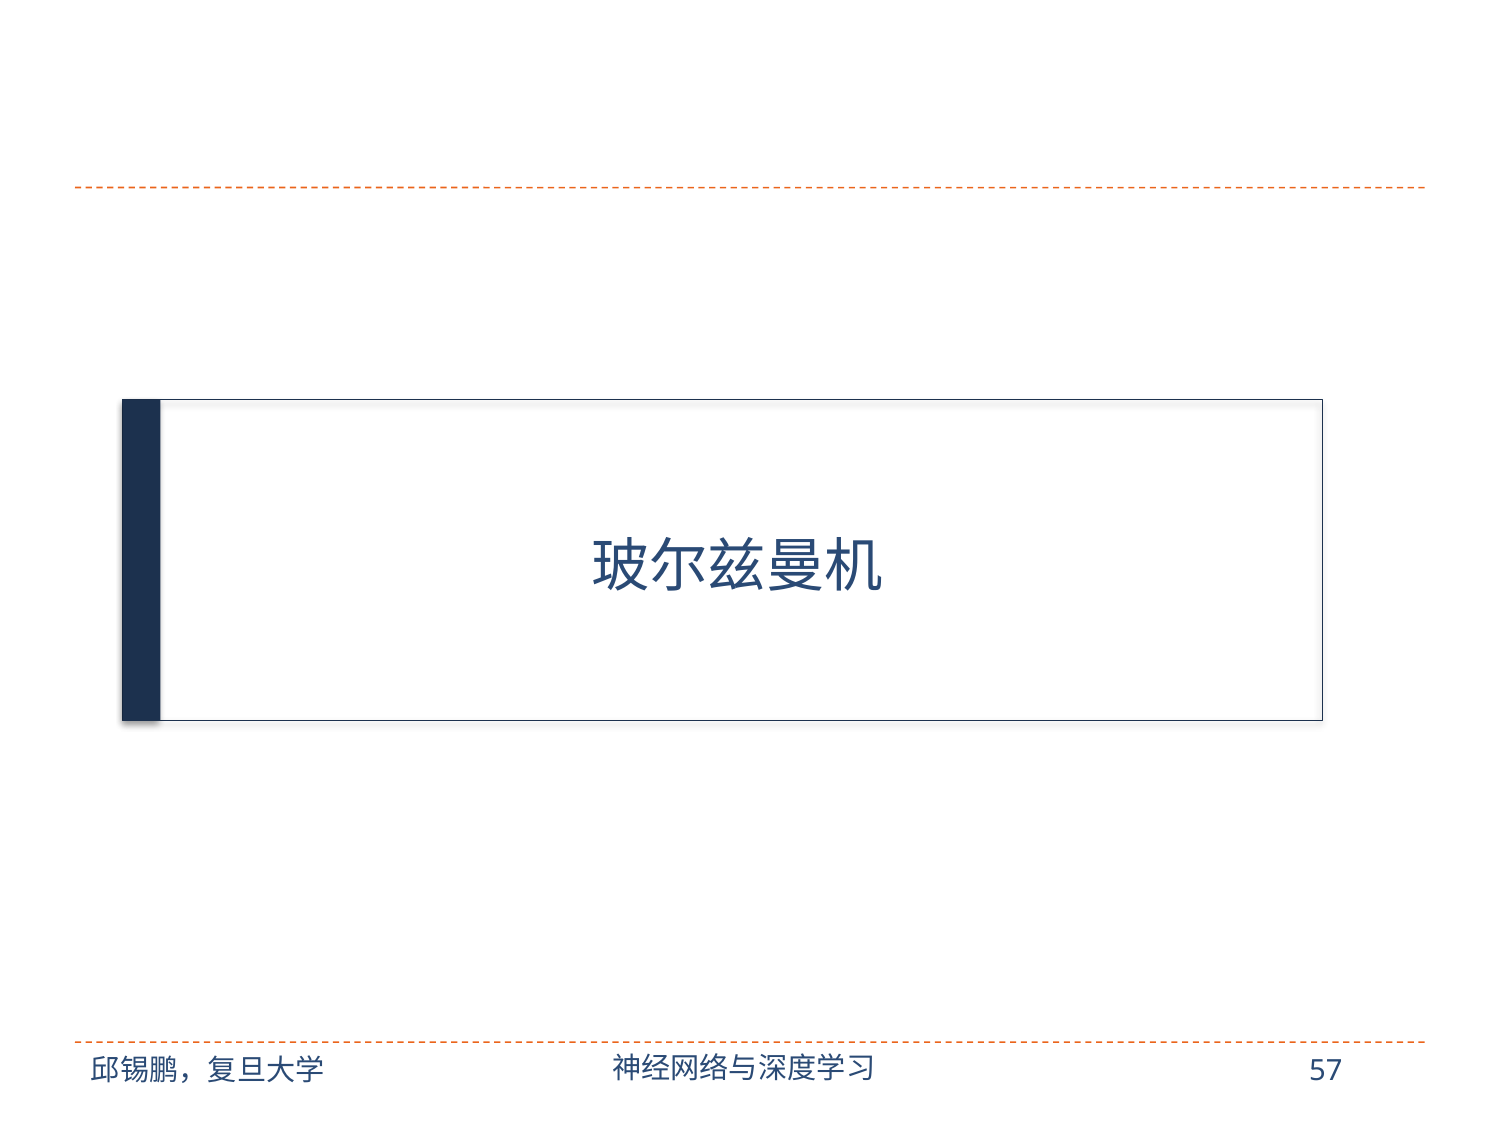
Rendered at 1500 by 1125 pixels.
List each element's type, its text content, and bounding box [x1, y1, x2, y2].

title 玻尔兹曼机 [174, 439, 1300, 688]
